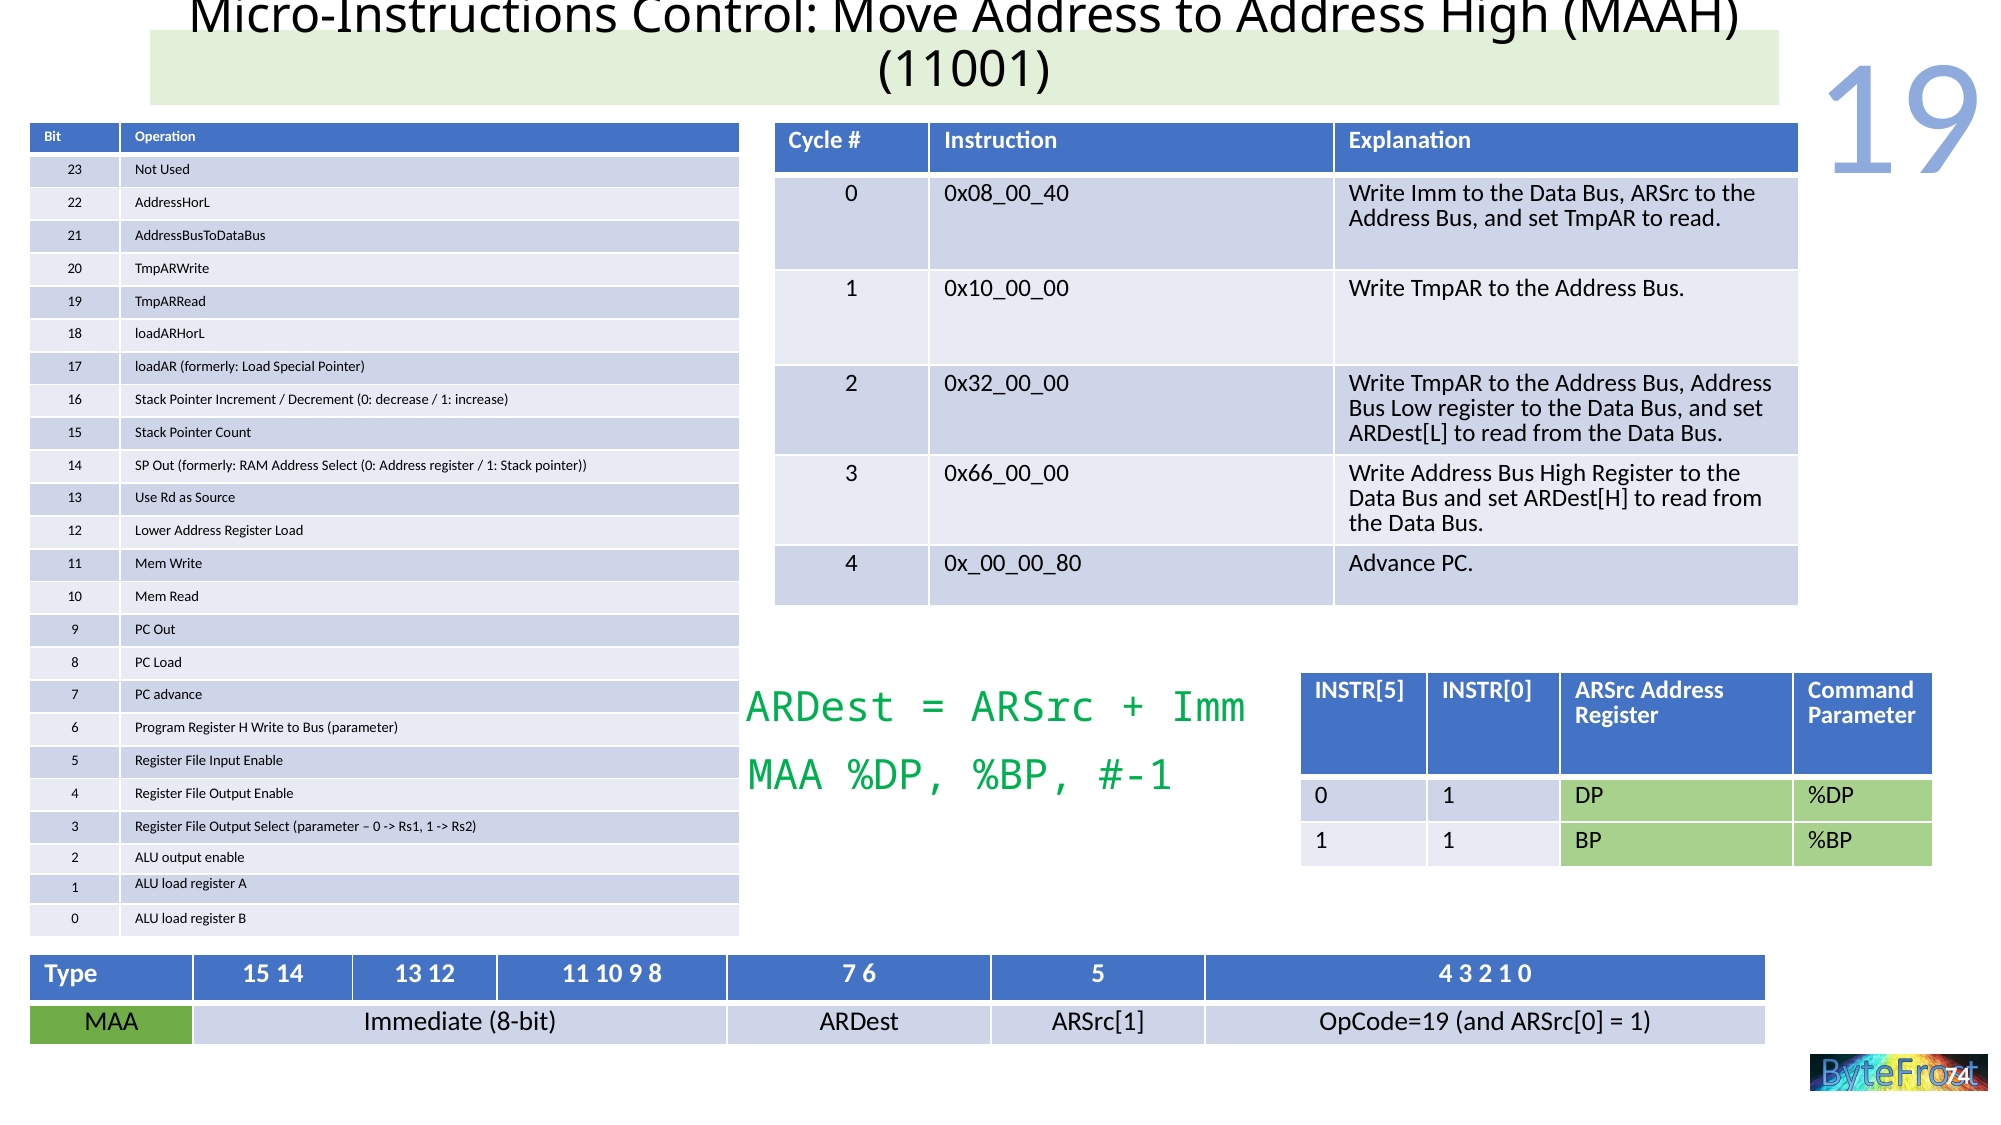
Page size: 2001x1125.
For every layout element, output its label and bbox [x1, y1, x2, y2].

table_cell [121, 418, 739, 449]
table_cell [30, 157, 119, 187]
table_cell [121, 582, 739, 613]
table_cell [121, 451, 739, 482]
text_box [733, 740, 1188, 806]
table_header [1794, 673, 1932, 774]
text_box [730, 671, 1261, 737]
table_cell [30, 875, 119, 903]
table_cell [1301, 823, 1426, 866]
table_cell [121, 681, 730, 712]
table_cell [1301, 780, 1426, 821]
table_cell [30, 517, 119, 548]
table_cell [30, 1006, 192, 1044]
text_box [1535, 1044, 1986, 1105]
table_cell [121, 484, 739, 515]
table_cell [1428, 780, 1559, 821]
table_cell [121, 320, 739, 351]
table_header [1561, 673, 1792, 774]
table_cell [930, 366, 1333, 454]
table_header [930, 123, 1333, 172]
table_cell [930, 546, 1333, 605]
table_cell [775, 271, 928, 364]
table_header [1301, 673, 1426, 774]
table_cell [1335, 178, 1798, 269]
table_cell [30, 714, 119, 745]
table_cell [1428, 823, 1559, 866]
table_cell [30, 779, 119, 810]
table_cell [121, 812, 739, 843]
table_cell [30, 615, 119, 646]
table_cell [30, 254, 119, 285]
table_header [194, 955, 352, 1000]
table_cell [775, 456, 928, 544]
table_cell [30, 287, 119, 318]
table_cell [1335, 546, 1798, 605]
table_cell [30, 812, 119, 843]
table_cell [30, 188, 119, 219]
picture [1810, 1054, 1988, 1091]
title [150, 29, 1780, 105]
table_cell [930, 456, 1333, 544]
table_cell [1206, 1006, 1765, 1044]
table_cell [30, 747, 119, 778]
table_cell [1561, 823, 1792, 866]
table_cell [728, 1006, 990, 1044]
table_cell [30, 320, 119, 351]
table_cell [1335, 366, 1798, 454]
table_cell [1794, 823, 1932, 866]
table_cell [121, 188, 739, 219]
table_cell [121, 747, 733, 778]
table_cell [121, 221, 739, 252]
table_cell [30, 845, 119, 873]
table_cell [1794, 780, 1932, 821]
table_cell [121, 550, 739, 581]
table_header [30, 123, 119, 152]
text_box [1799, 0, 1999, 215]
table_cell [30, 353, 119, 384]
table_header [1206, 955, 1765, 1000]
table_cell [775, 178, 928, 269]
table_cell [121, 254, 739, 285]
table_cell [121, 875, 739, 903]
table_cell [775, 546, 928, 605]
table_cell [121, 157, 739, 187]
table_cell [1335, 456, 1798, 544]
table_header [498, 955, 726, 1000]
table_cell [992, 1006, 1204, 1044]
table_cell [930, 178, 1333, 269]
table_header [353, 955, 496, 1000]
table_cell [30, 451, 119, 482]
table_cell [121, 287, 739, 318]
table_cell [30, 681, 119, 712]
table_cell [1335, 271, 1798, 364]
table_cell [121, 385, 739, 416]
table_cell [121, 648, 739, 679]
table_cell [30, 484, 119, 515]
table_cell [121, 779, 739, 810]
table_cell [30, 582, 119, 613]
table_cell [121, 615, 739, 646]
table_cell [121, 714, 739, 745]
table_cell [1561, 780, 1792, 821]
table_cell [775, 366, 928, 454]
table_cell [121, 845, 739, 873]
table_header [1428, 673, 1559, 774]
table_header [30, 955, 192, 1000]
table_header [775, 123, 928, 172]
table_header [121, 123, 739, 152]
table_header [992, 955, 1204, 1000]
table_cell [930, 271, 1333, 364]
table_cell [30, 905, 119, 936]
table_cell [30, 221, 119, 252]
table_cell [121, 517, 739, 548]
table_cell [30, 648, 119, 679]
table_cell [194, 1006, 726, 1044]
table_header [1335, 123, 1798, 172]
table_cell [121, 353, 739, 384]
table_cell [30, 550, 119, 581]
table_cell [30, 418, 119, 449]
table_cell [30, 385, 119, 416]
table_header [728, 955, 990, 1000]
table_cell [121, 905, 739, 936]
